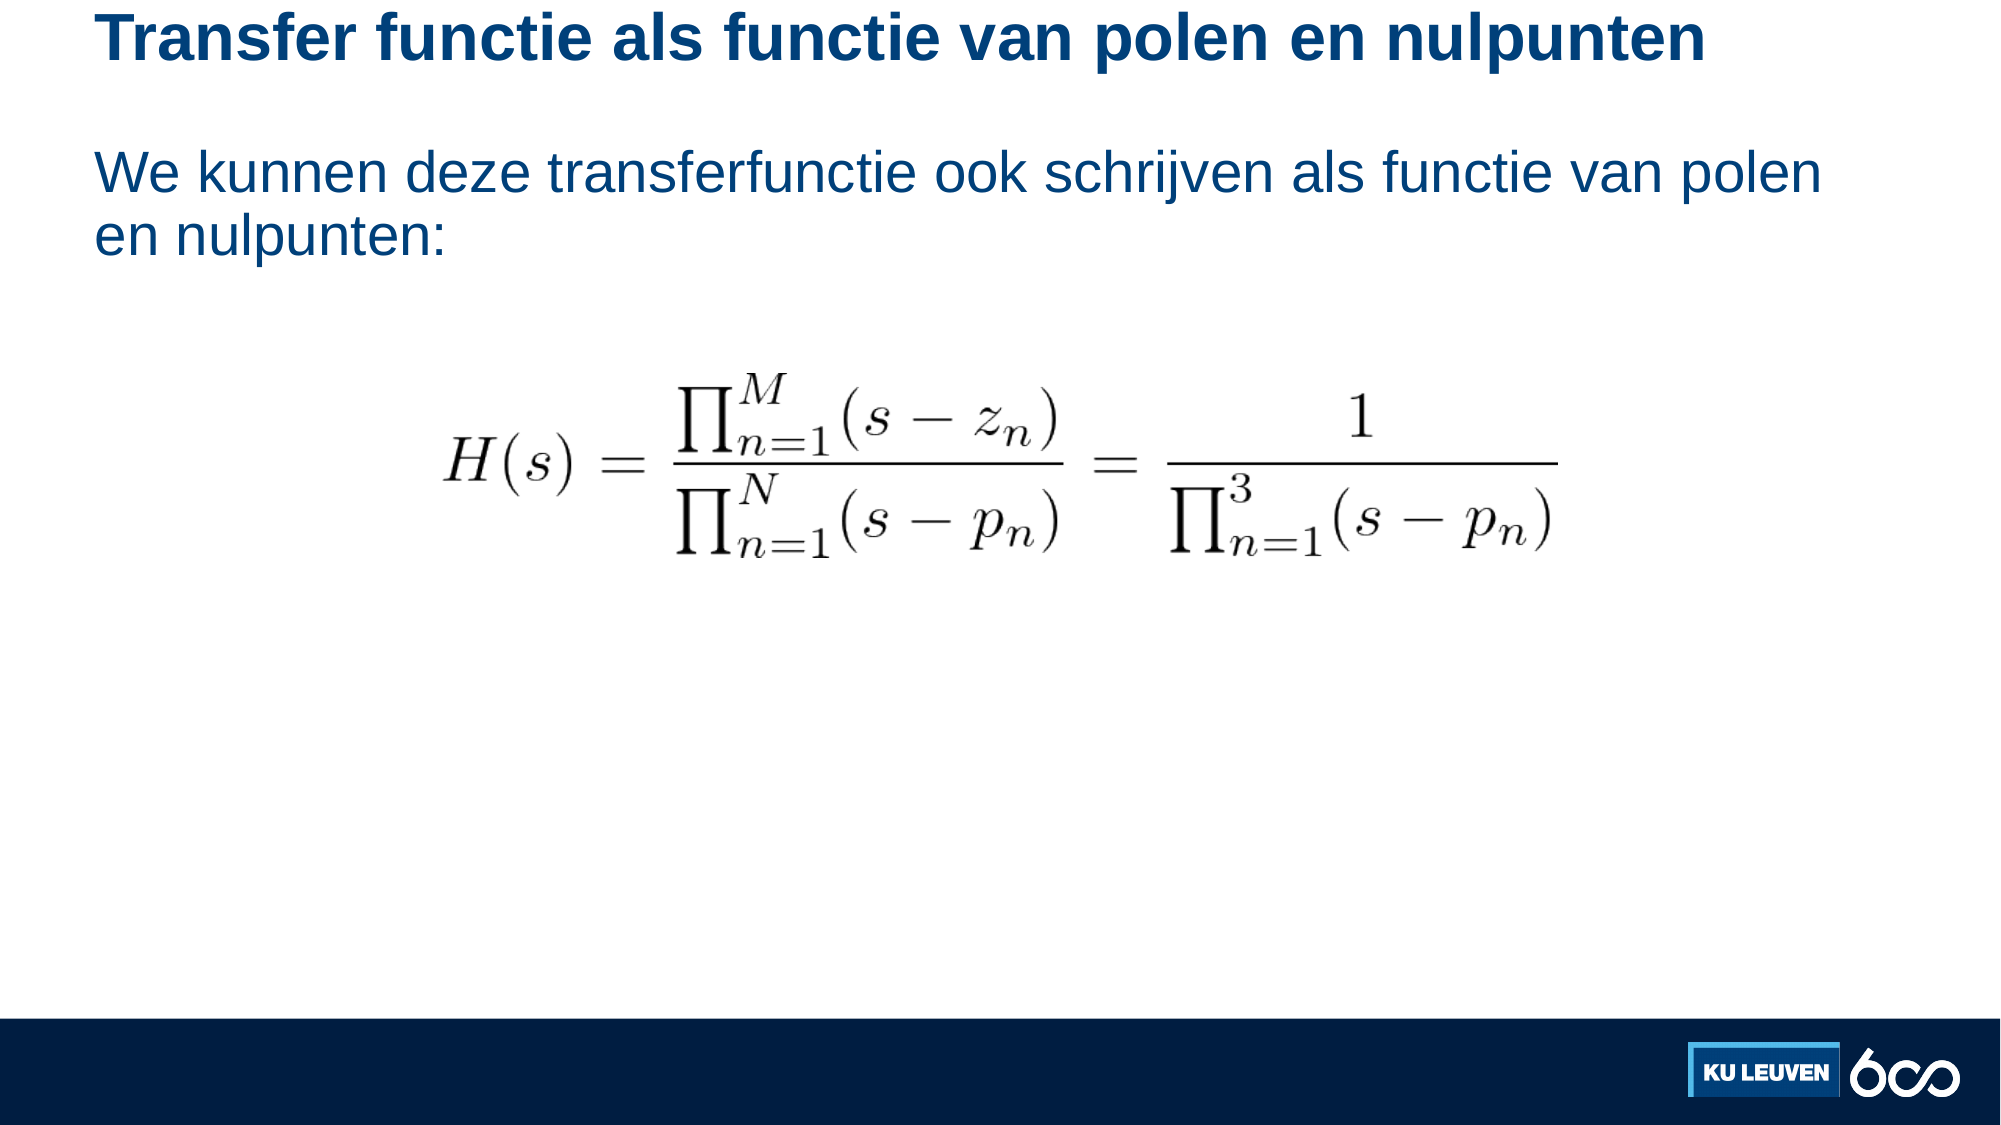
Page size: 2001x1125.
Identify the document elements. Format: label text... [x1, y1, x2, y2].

picture [442, 373, 1558, 558]
list We kunnen deze transferfunctie ook schrijven als functie van polen en nulpunten: [94, 142, 1900, 781]
title Transfer functie als functie van polen en nulpunten [94, 2, 1906, 110]
picture [1688, 1042, 1960, 1097]
